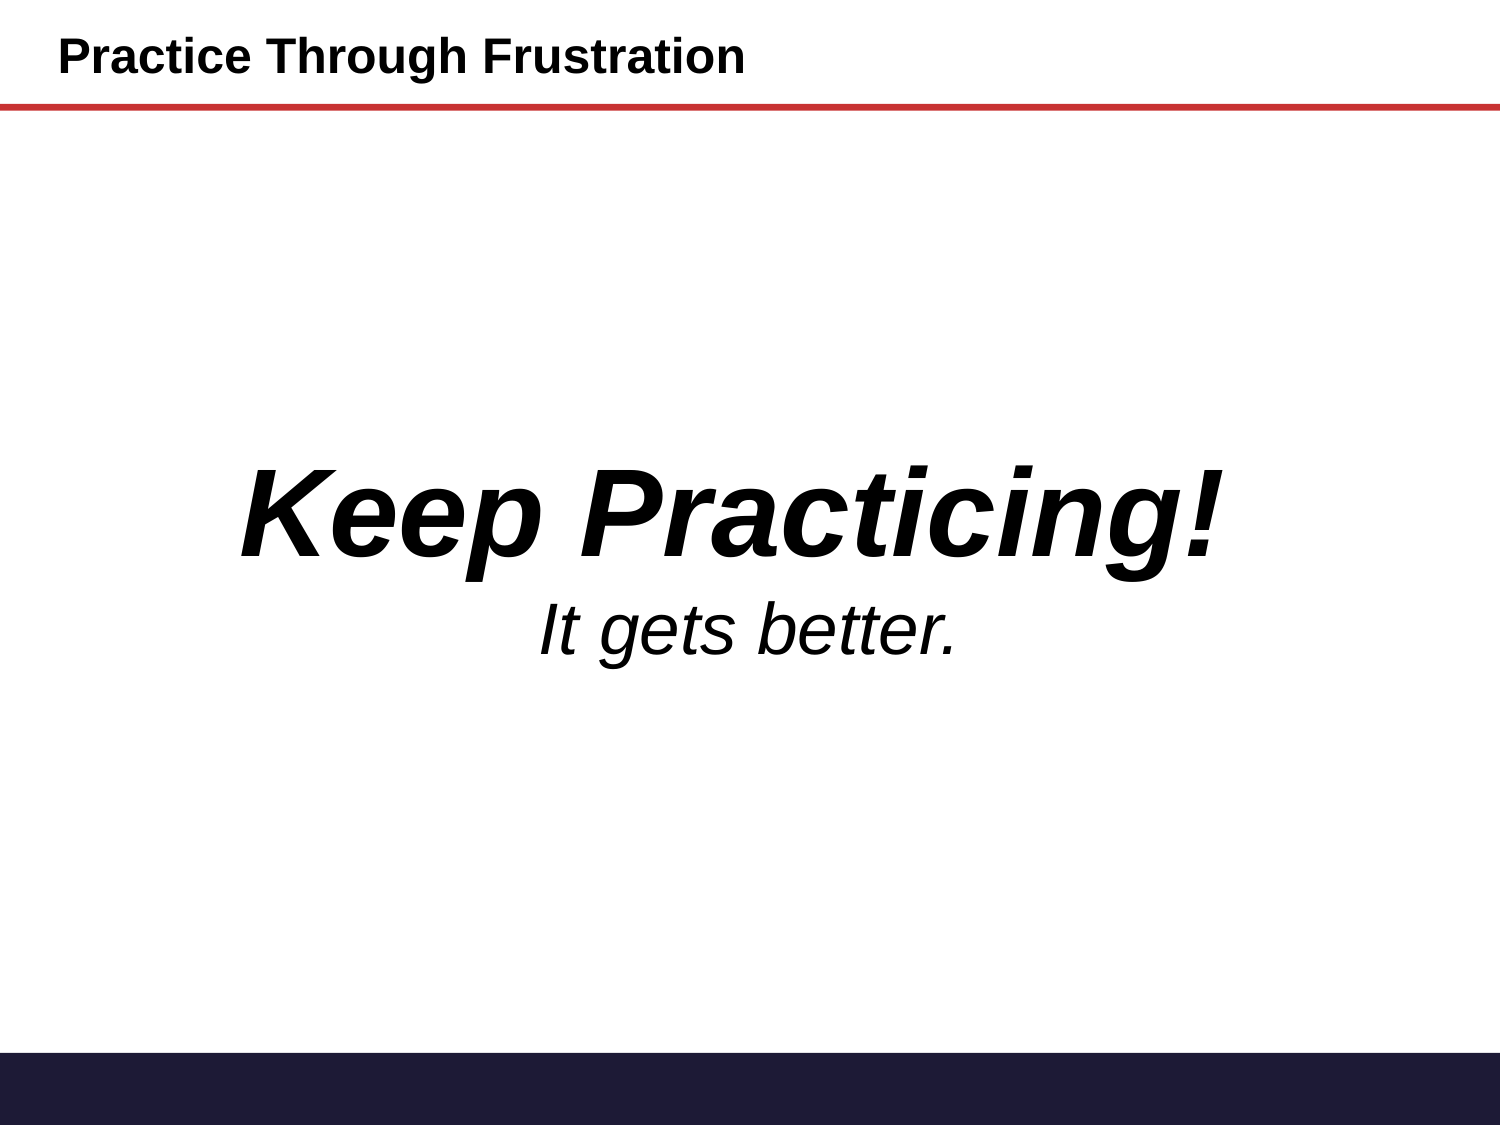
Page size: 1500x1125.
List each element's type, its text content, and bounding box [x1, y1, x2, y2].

text_box Practice Through Frustration [50, 16, 948, 91]
text_box Keep Practicing! It gets better. [49, 423, 1450, 677]
